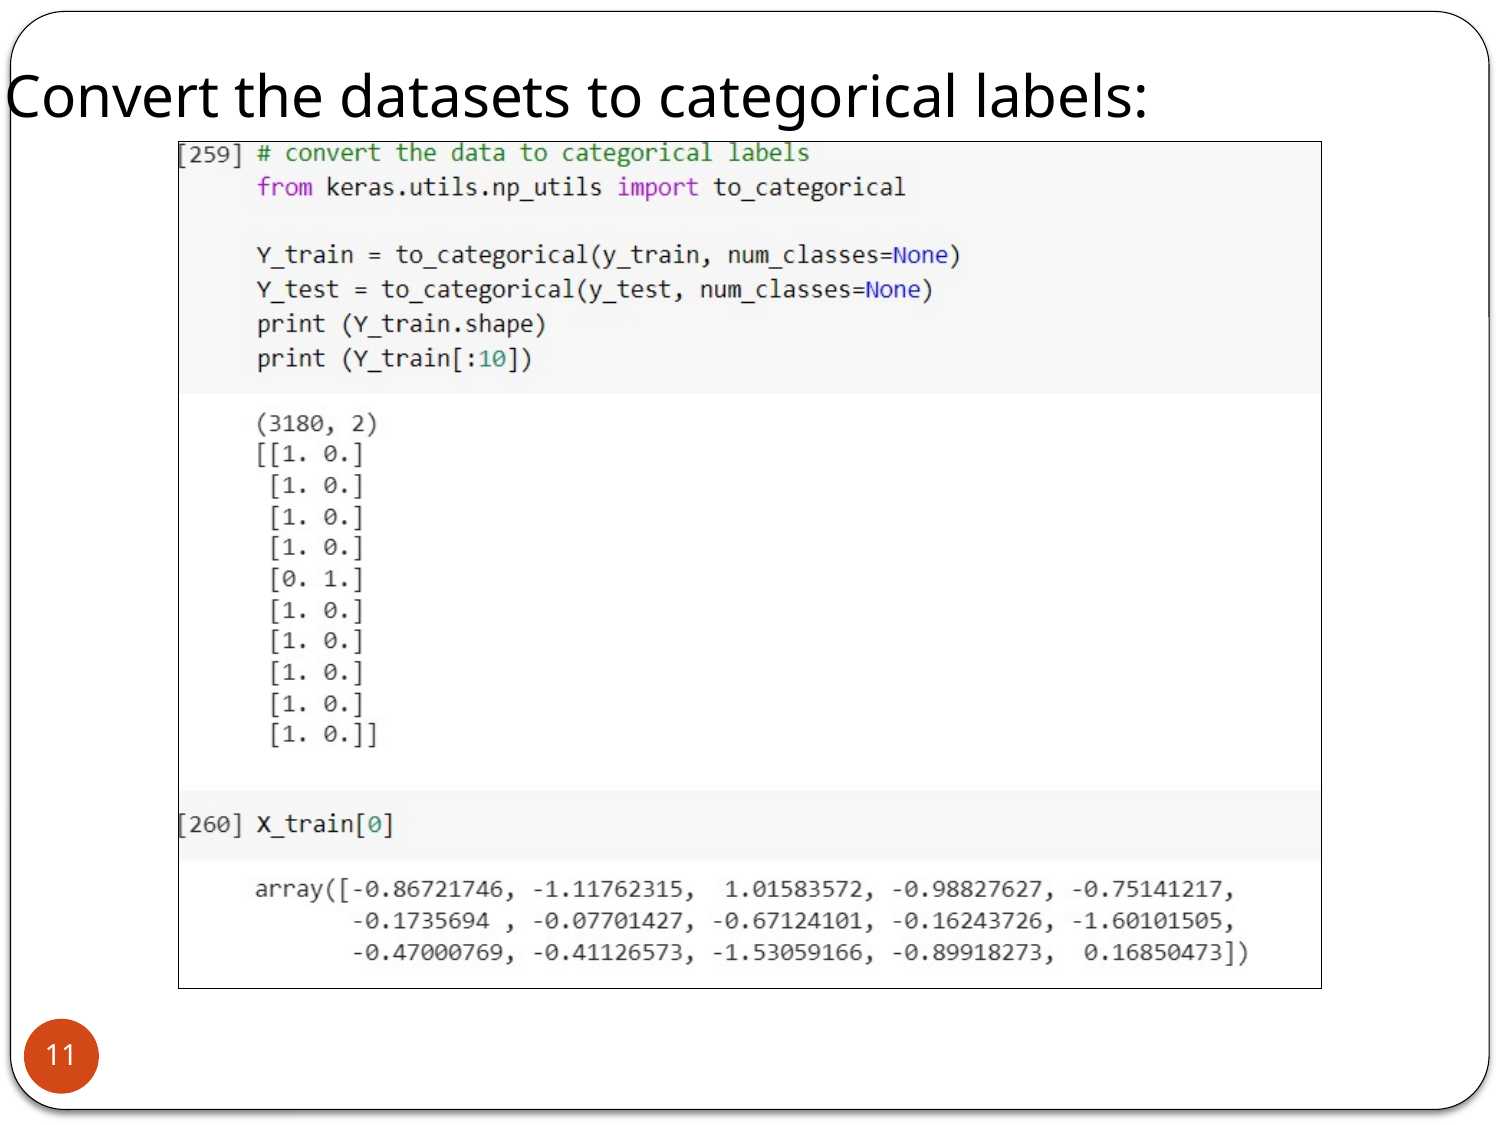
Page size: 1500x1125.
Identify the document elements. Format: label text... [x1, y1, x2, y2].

slide_number 11 [23, 1018, 99, 1094]
text_box 3. Convert the datasets to categorical labels: [0, 51, 1179, 137]
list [177, 140, 1323, 990]
